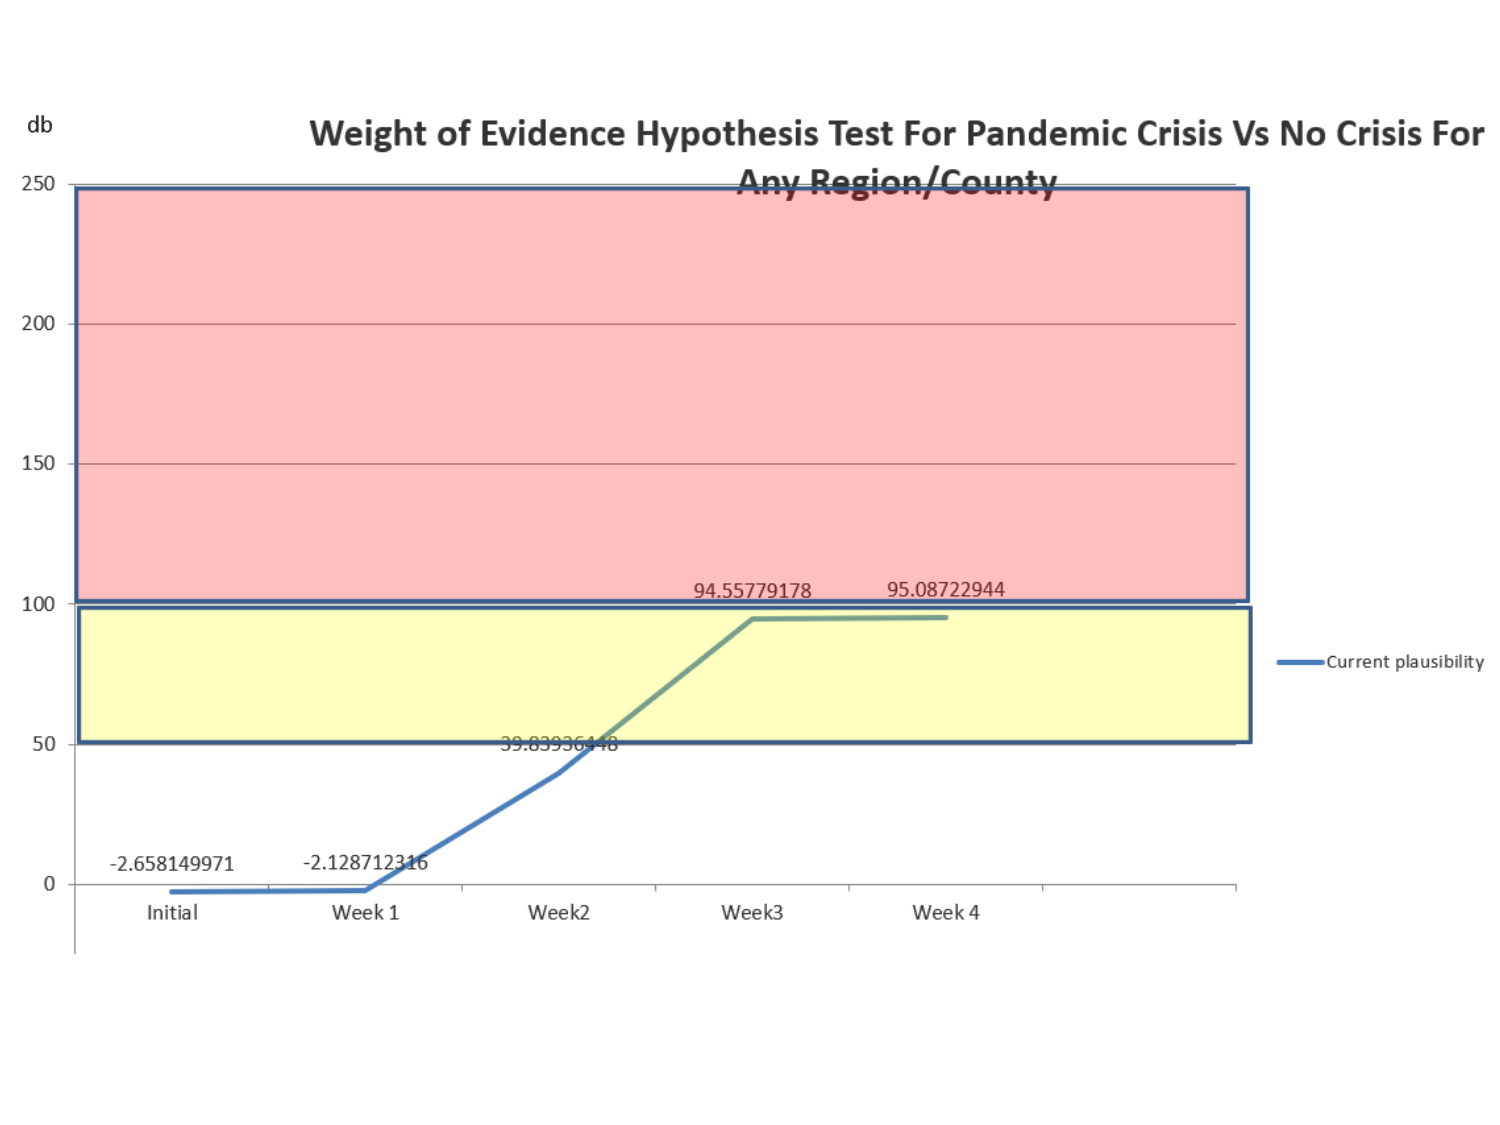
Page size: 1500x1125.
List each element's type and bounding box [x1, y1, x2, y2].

picture [2, 89, 1500, 954]
